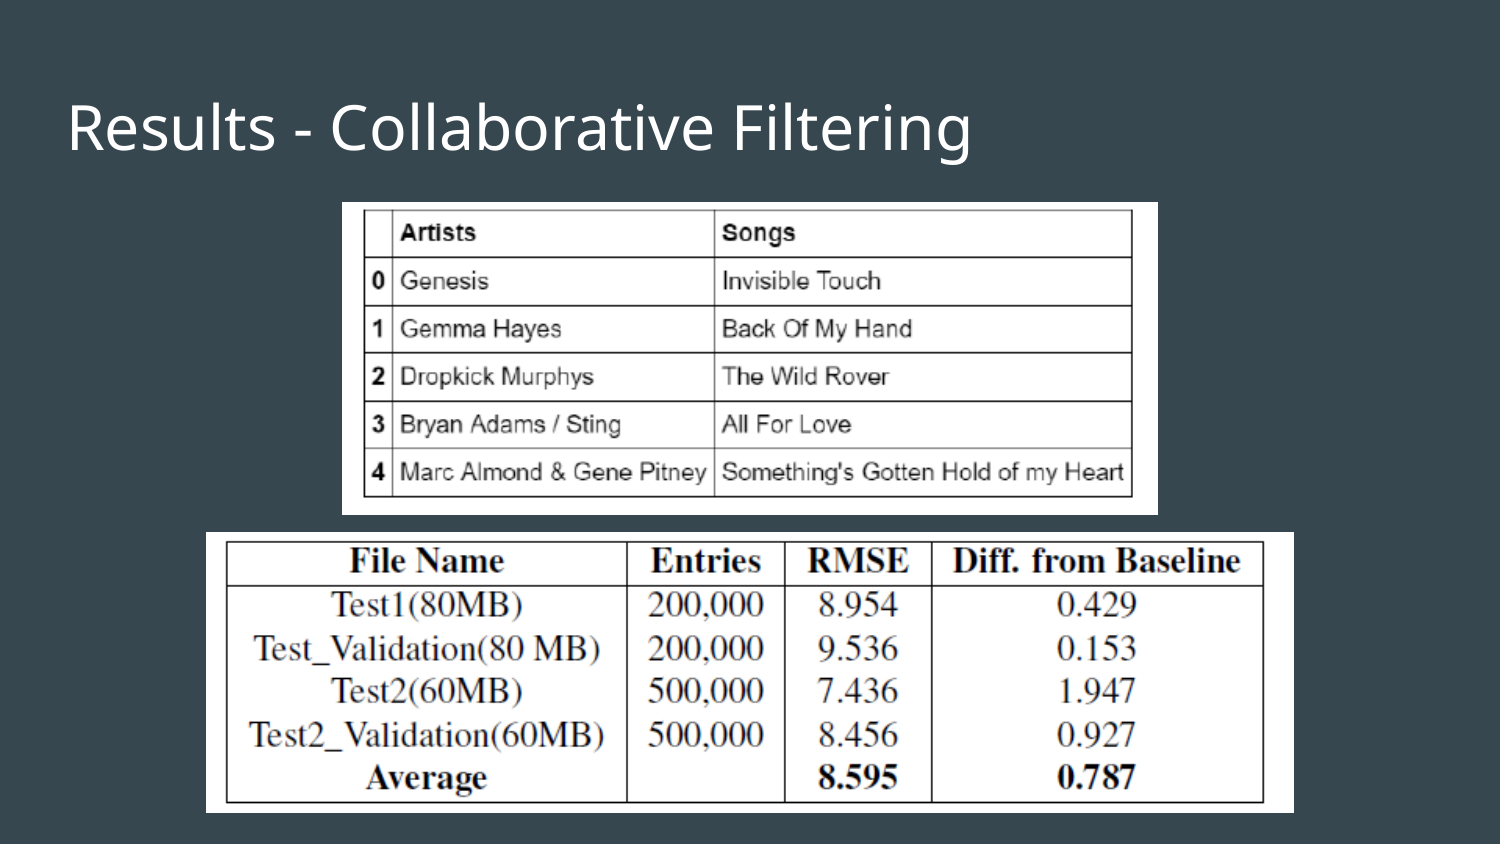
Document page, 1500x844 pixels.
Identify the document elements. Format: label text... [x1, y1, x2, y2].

picture [341, 201, 1158, 515]
title Results - Collaborative Filtering [51, 72, 1449, 167]
picture [206, 532, 1294, 813]
